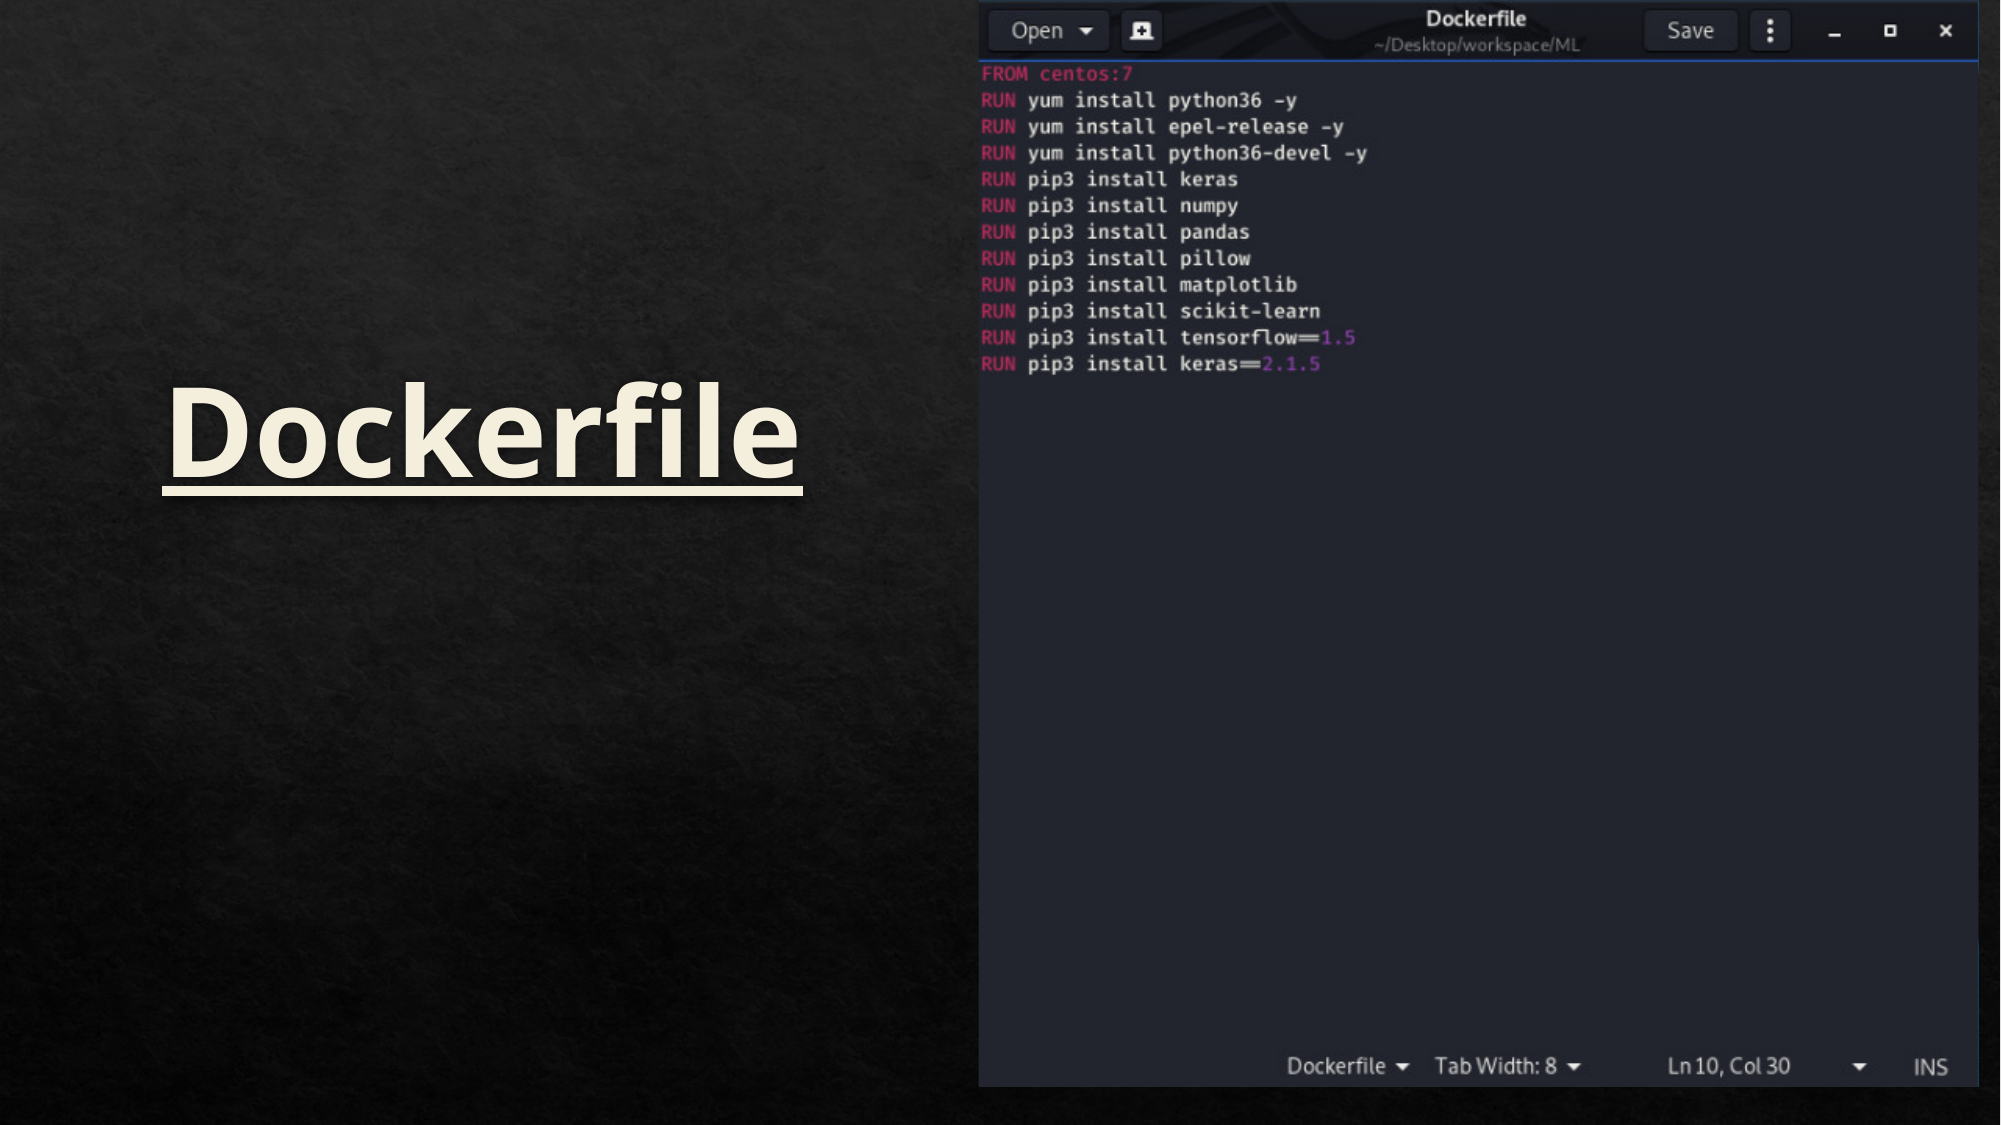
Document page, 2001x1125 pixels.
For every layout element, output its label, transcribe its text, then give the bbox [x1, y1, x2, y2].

title Dockerfile [0, 329, 970, 544]
picture [978, 0, 1979, 1087]
